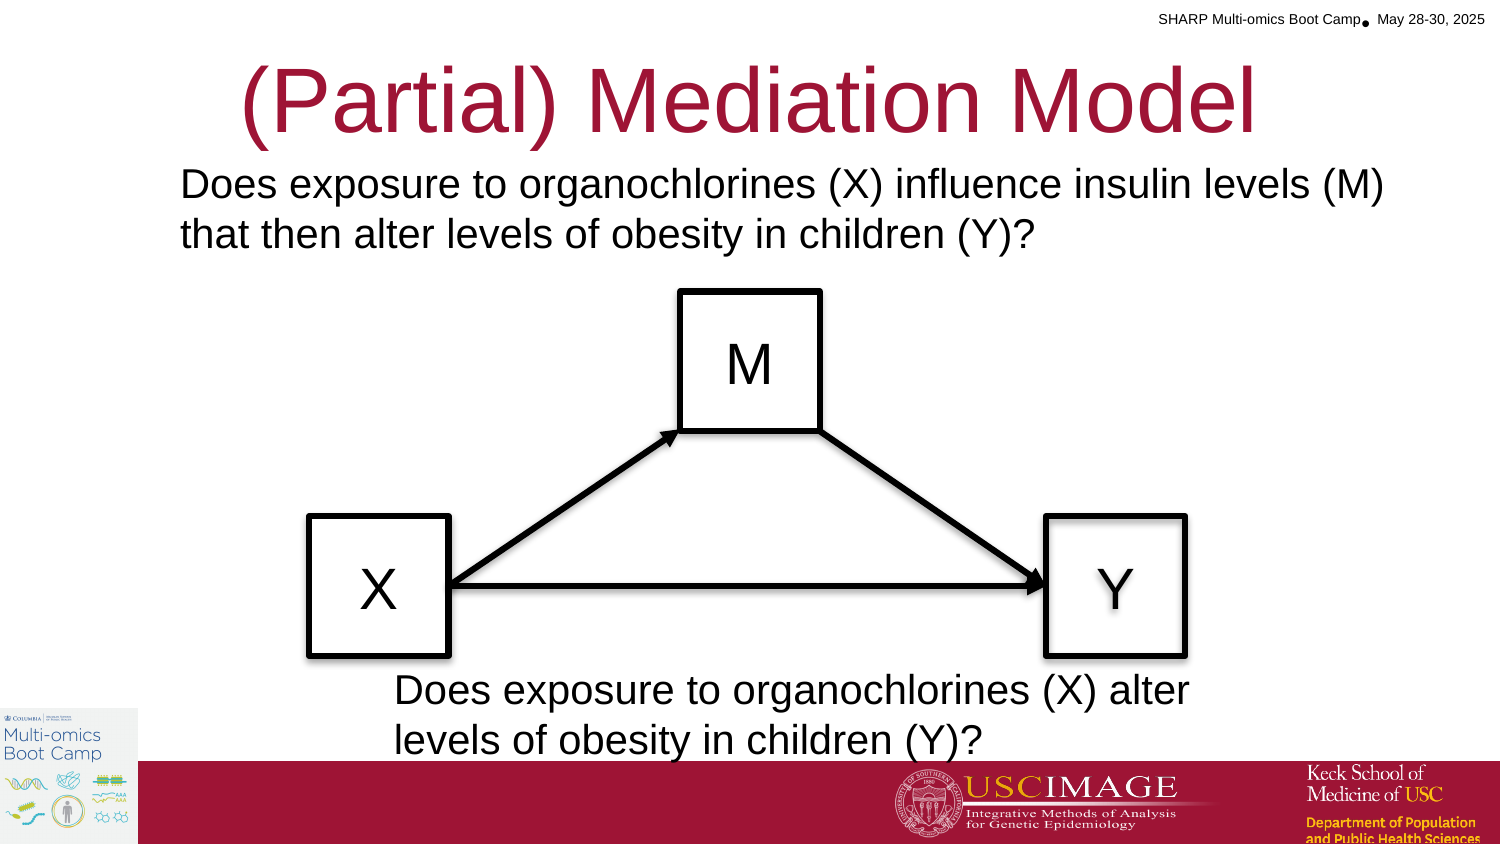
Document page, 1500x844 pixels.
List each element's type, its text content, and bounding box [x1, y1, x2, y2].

text_box Does exposure to organochlorines (X) influence insulin levels (M) that then alter levels of obesity in children (Y)? [165, 149, 1475, 265]
picture [0, 708, 138, 844]
text_box Y [1045, 515, 1186, 655]
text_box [448, 428, 681, 585]
picture [883, 771, 1285, 844]
text_box X [308, 515, 449, 657]
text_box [819, 430, 1046, 585]
title (Partial) Mediation Model [75, 33, 1425, 175]
text_box Does exposure to organochlorines (X) alter levels of obesity in children (Y)? [378, 655, 1304, 771]
text_box M [679, 291, 821, 432]
